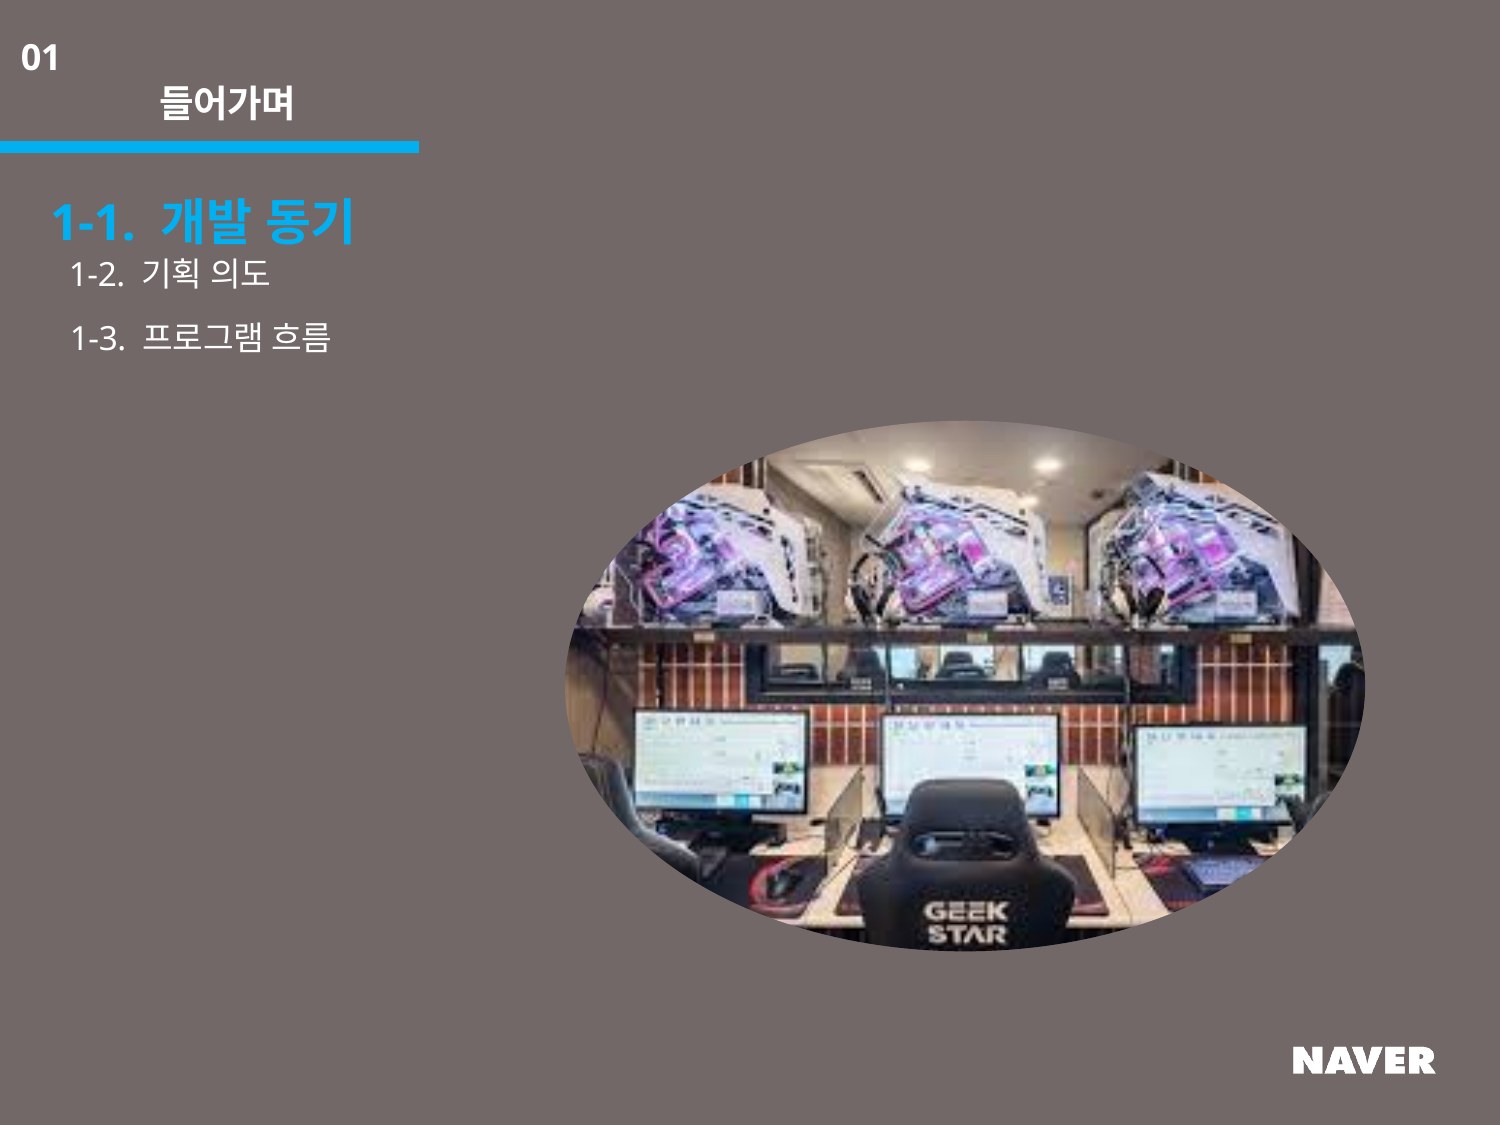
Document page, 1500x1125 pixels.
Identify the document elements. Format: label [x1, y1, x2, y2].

picture [0, 0, 1500, 1125]
text_box [5, 27, 550, 134]
text_box [34, 152, 461, 366]
